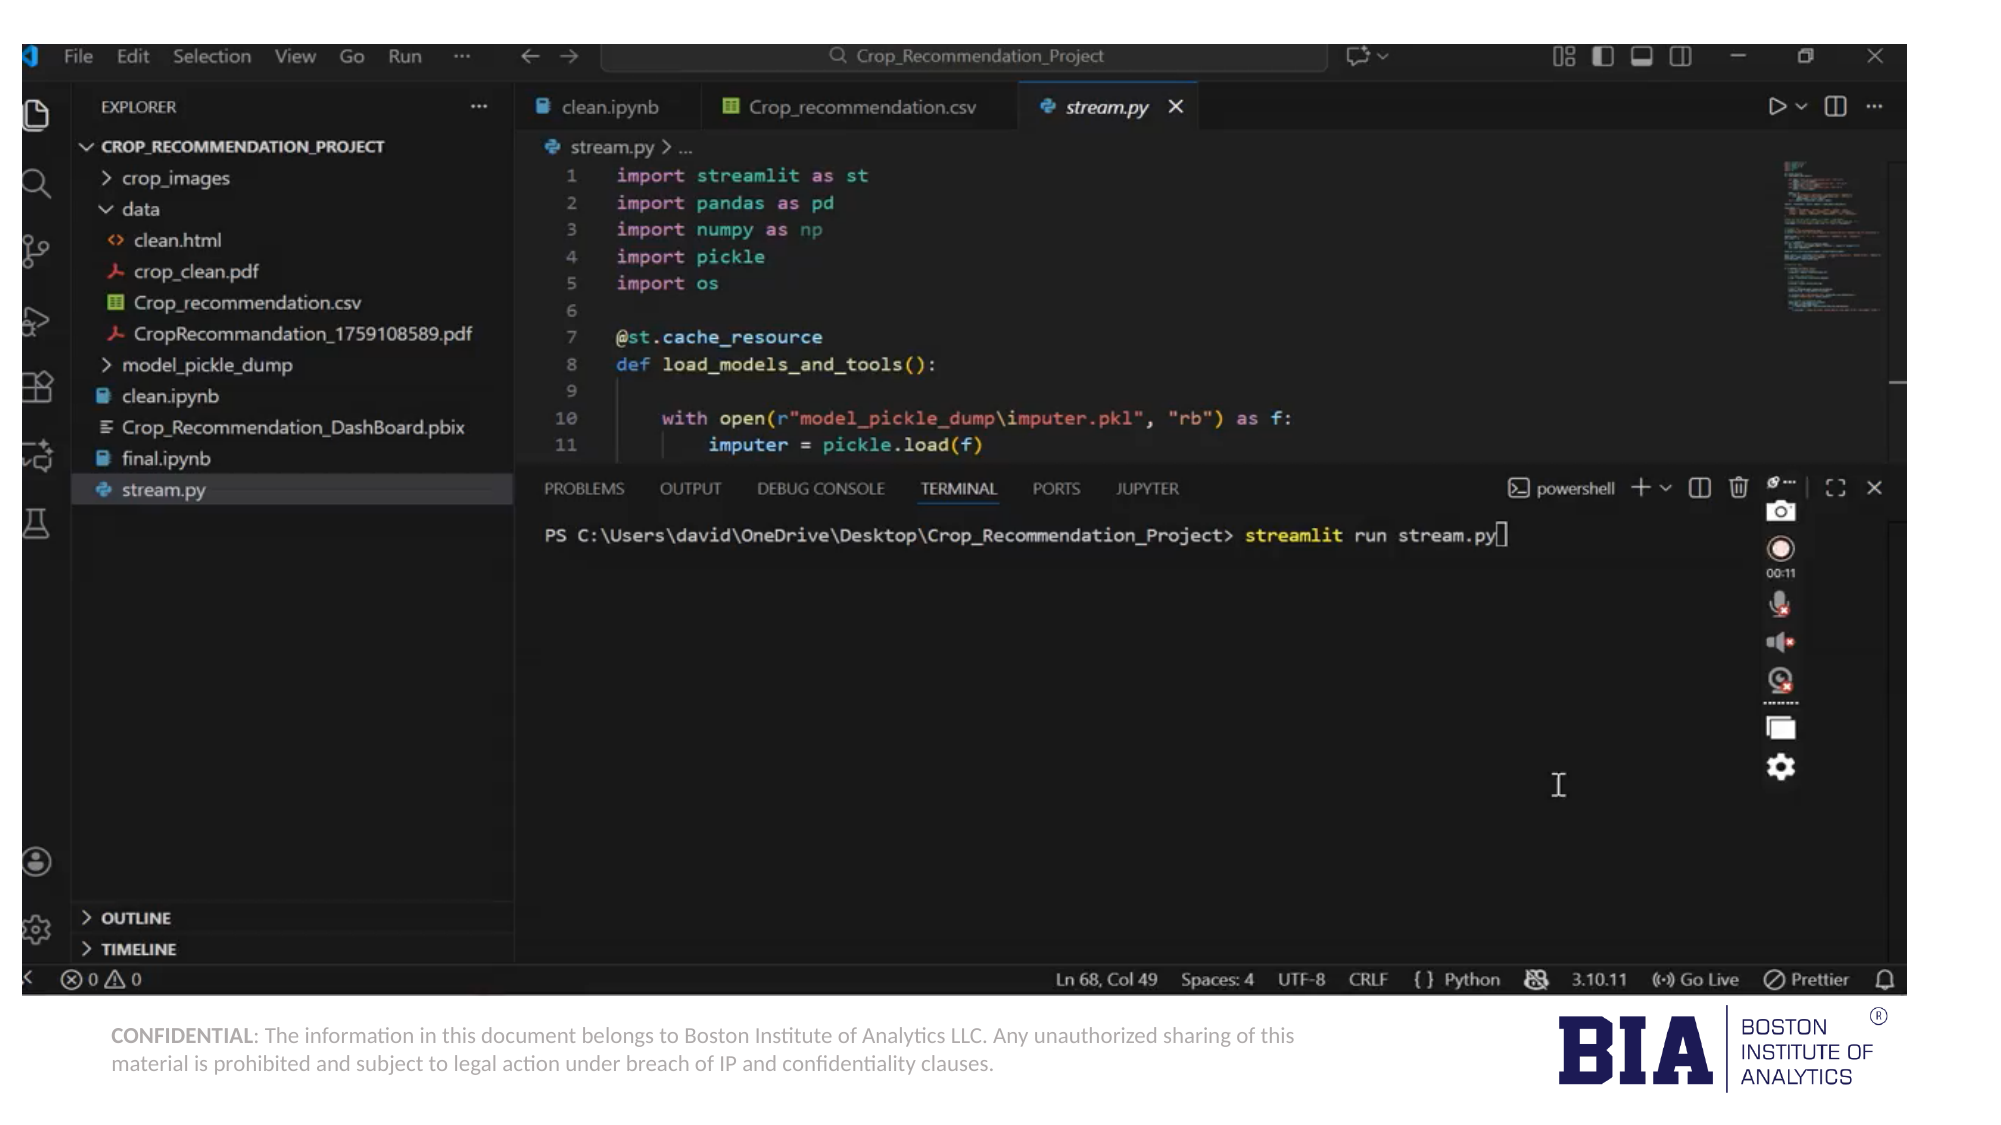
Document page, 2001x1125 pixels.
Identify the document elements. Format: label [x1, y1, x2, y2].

picture [1557, 1003, 1889, 1094]
list [21, 43, 1908, 997]
